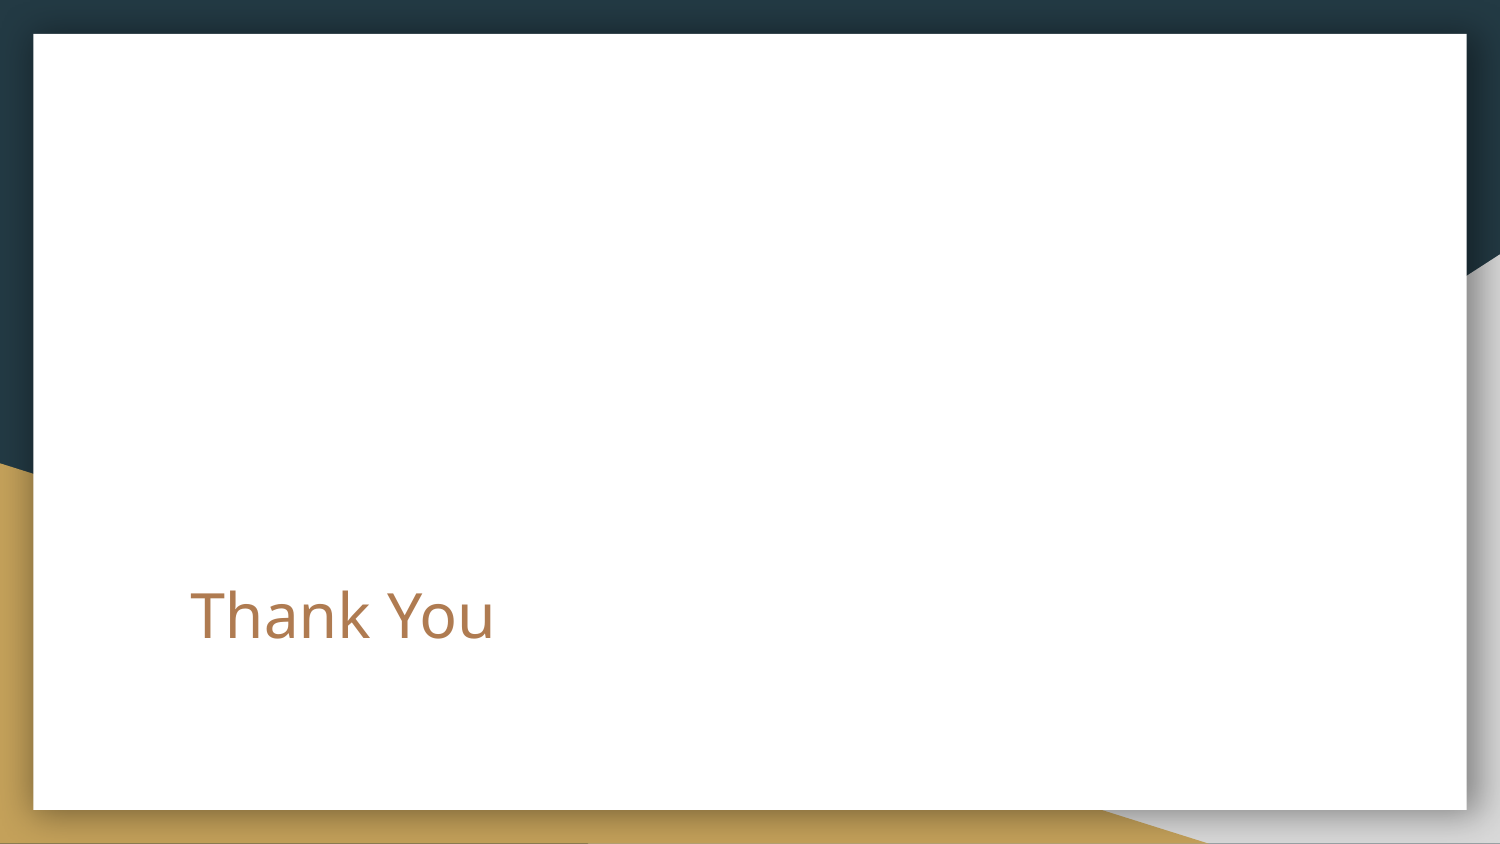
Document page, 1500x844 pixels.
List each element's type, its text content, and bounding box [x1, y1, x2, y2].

title Thank You [175, 560, 1407, 718]
